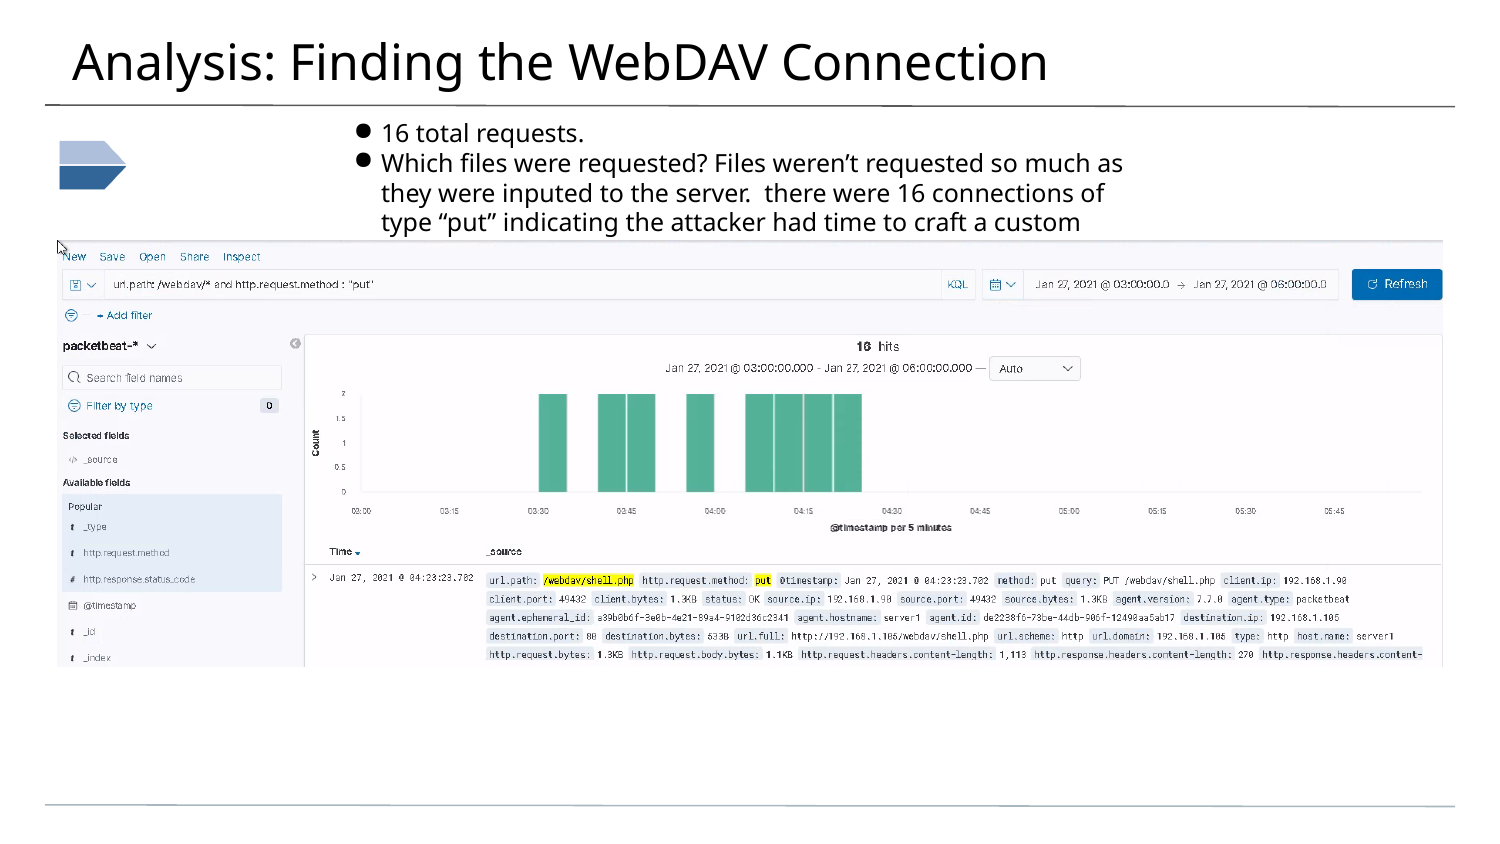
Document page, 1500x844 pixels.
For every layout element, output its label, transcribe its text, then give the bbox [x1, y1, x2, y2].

title Analysis: Finding the WebDAV Connection [0, 0, 1500, 88]
picture [56, 240, 1444, 668]
picture [56, 136, 127, 192]
subtitle 16 total requests. Which files were requested? Files weren’t requested so much as they were inputed to the server. there were 16 connections of type “put” indicating the attacker had time to craft a custom payload [253, 102, 1204, 239]
